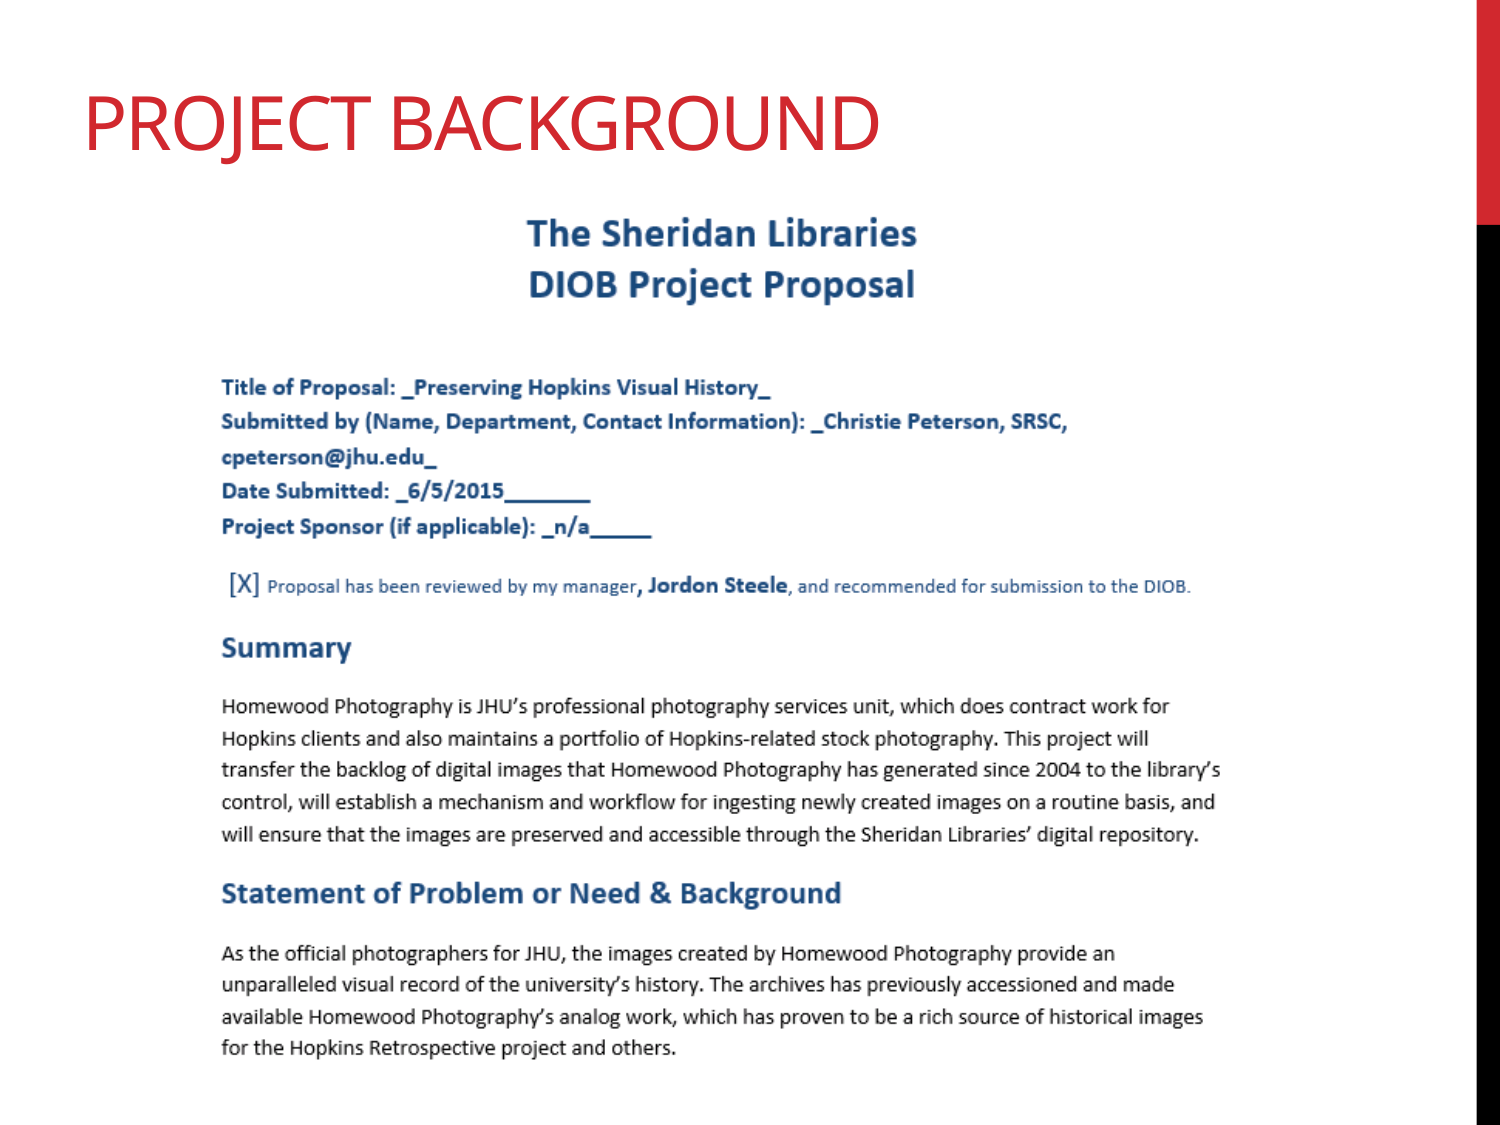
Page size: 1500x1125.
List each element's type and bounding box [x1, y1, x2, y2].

picture [74, 34, 1326, 1070]
